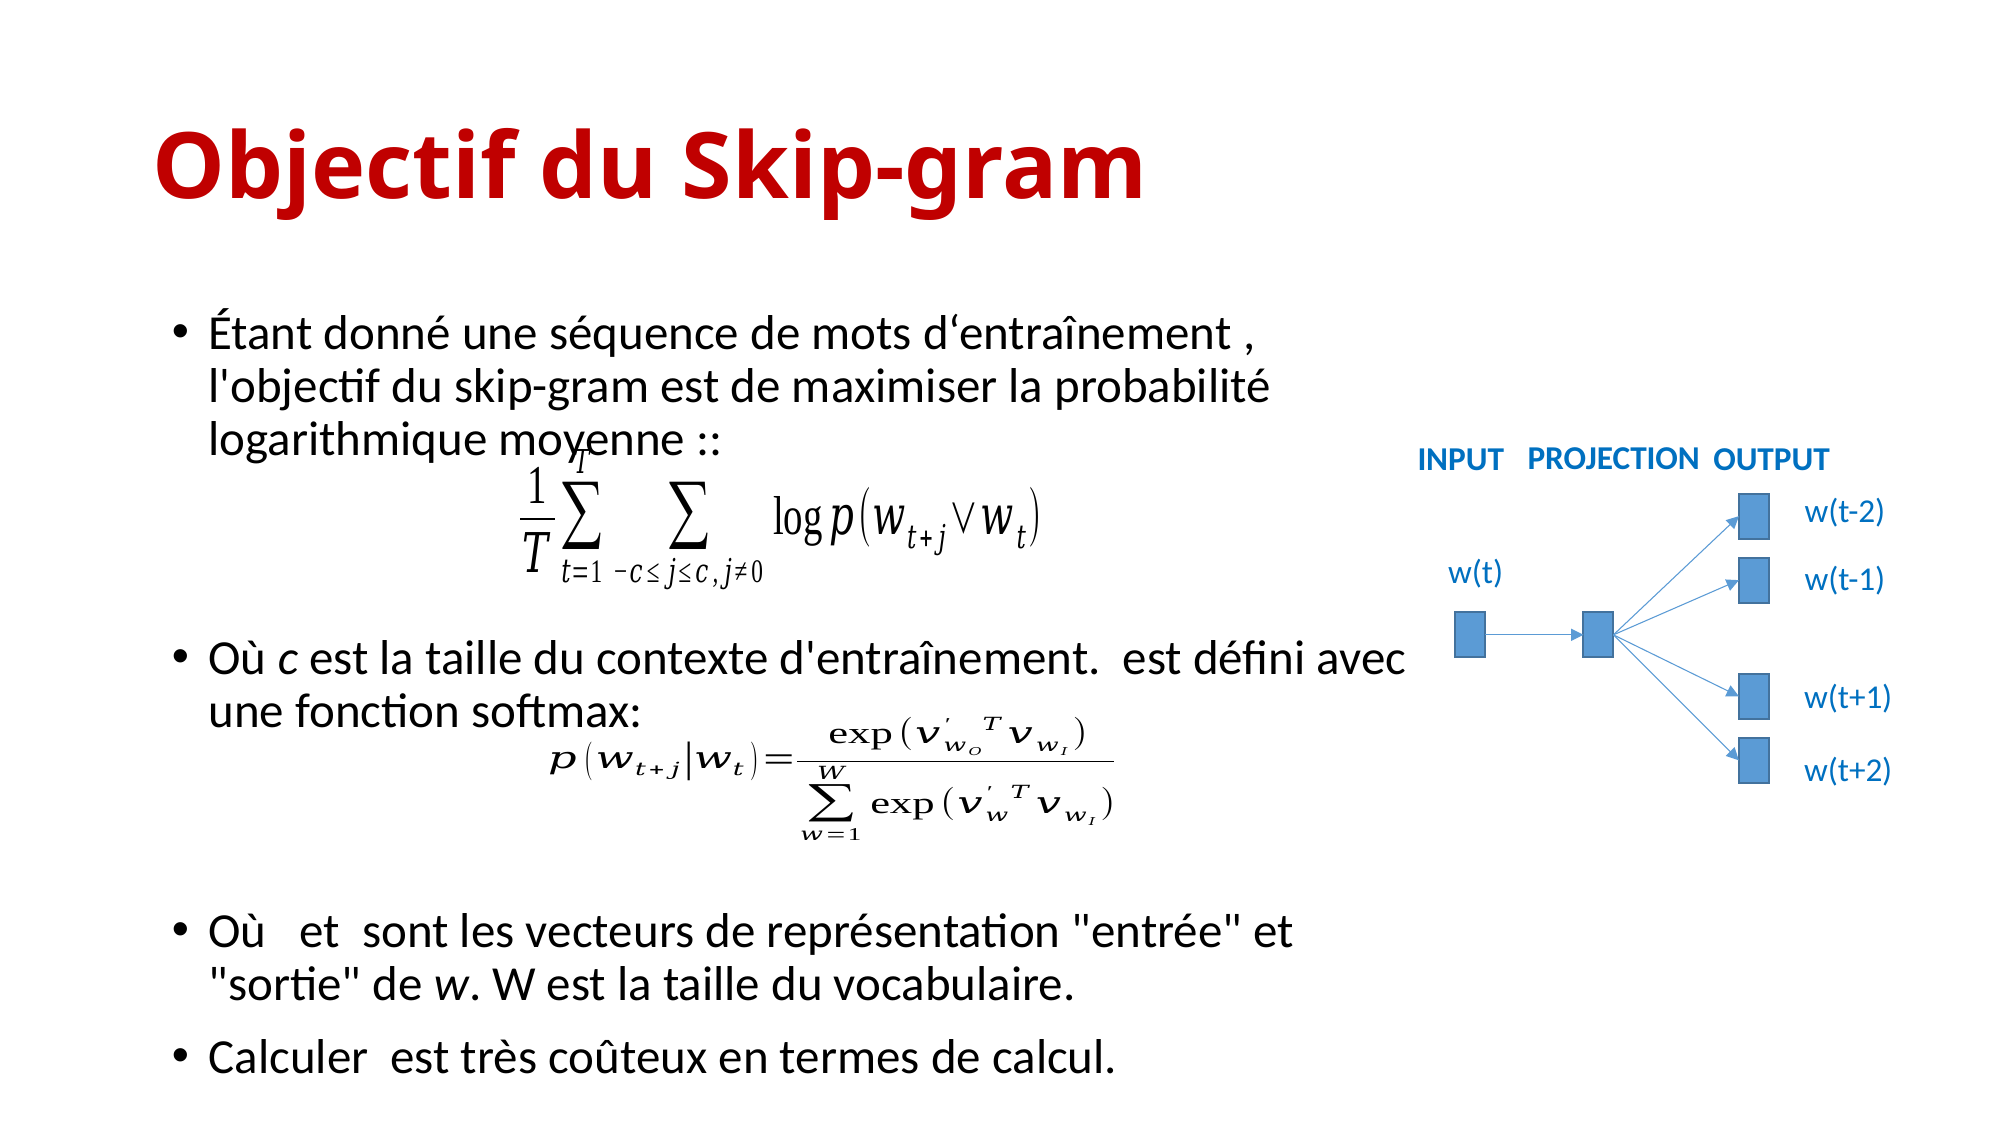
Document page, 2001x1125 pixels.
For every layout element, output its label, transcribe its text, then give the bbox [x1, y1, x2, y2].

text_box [1402, 429, 1909, 797]
title Objectif du Skip-gram [137, 59, 1863, 278]
